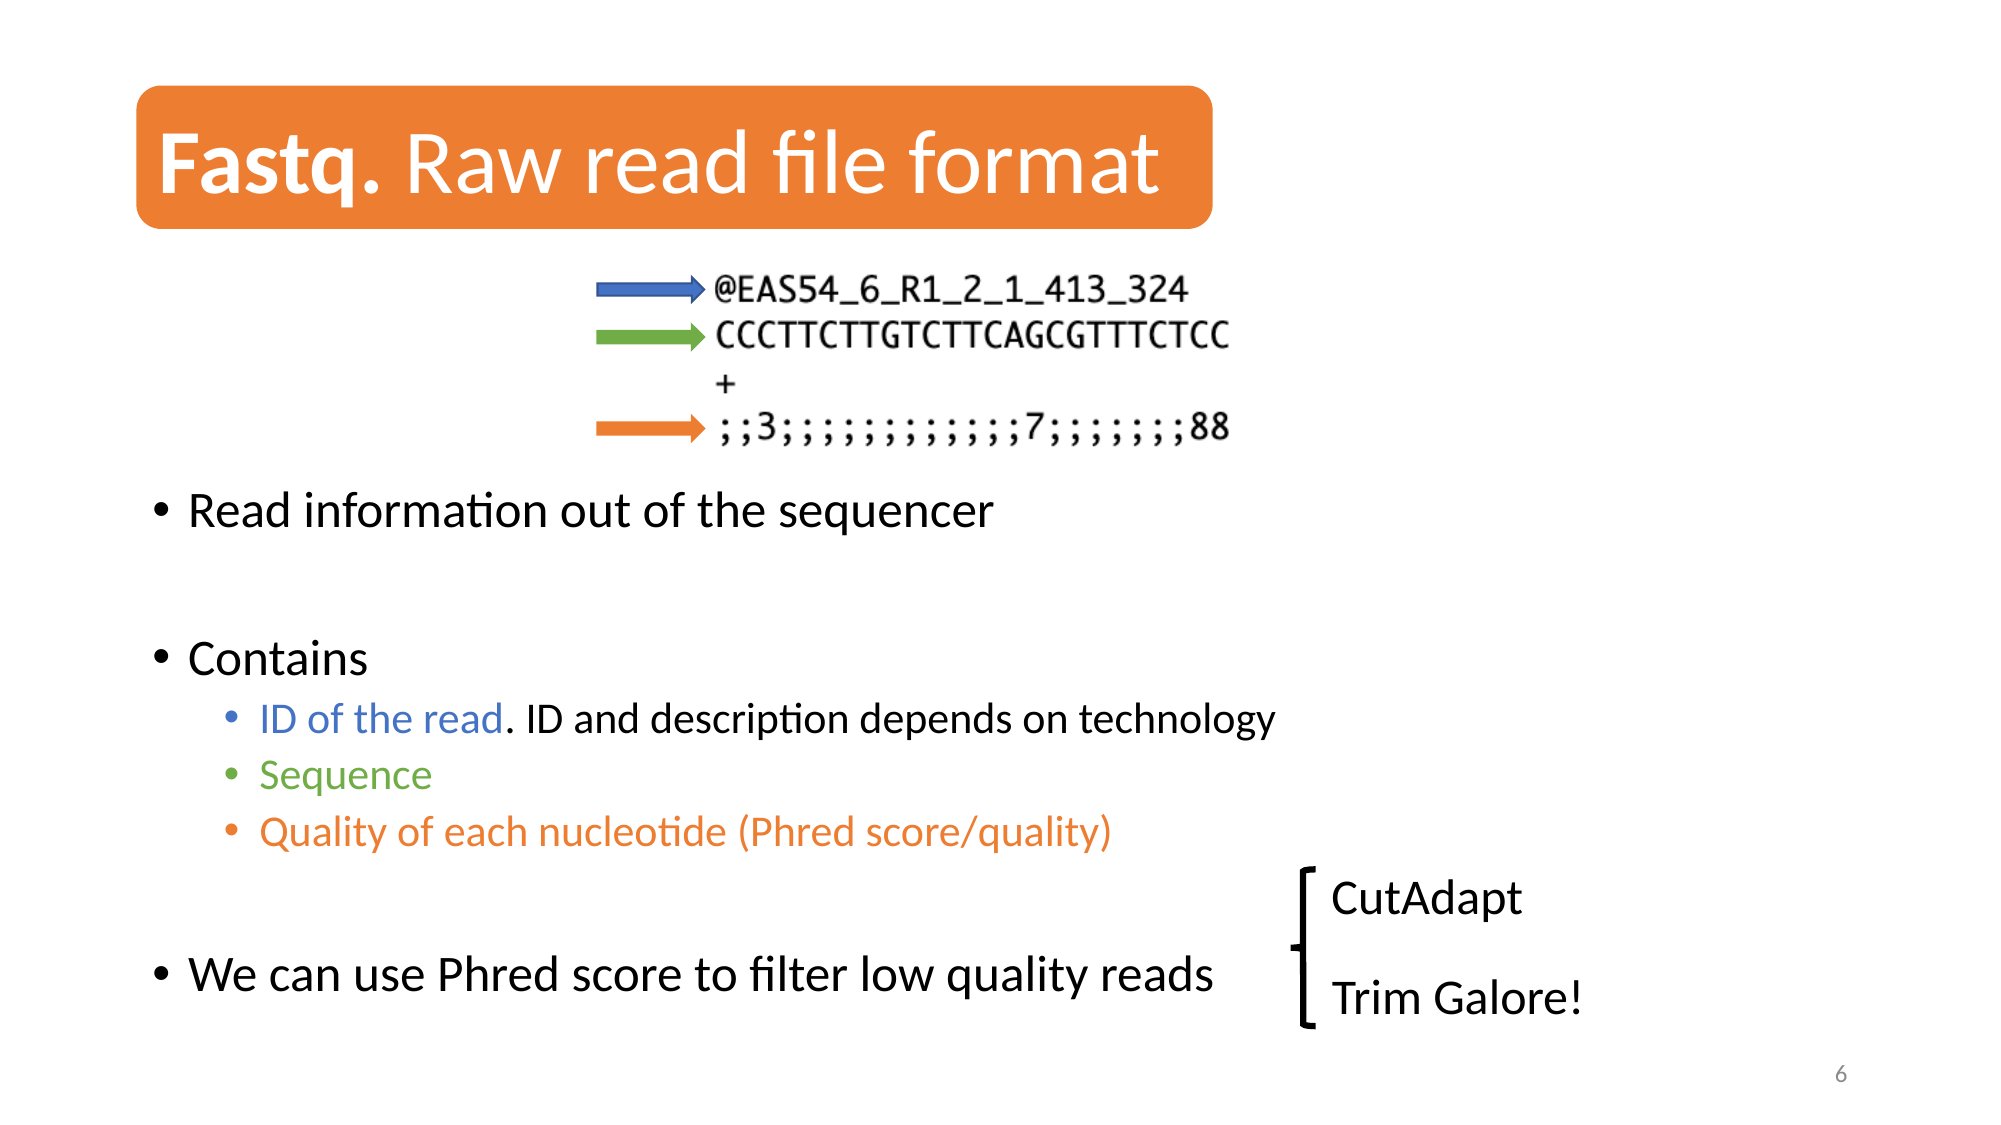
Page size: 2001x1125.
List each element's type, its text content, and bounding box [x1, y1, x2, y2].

text_box [596, 282, 684, 297]
text_box Trim Galore! [1317, 957, 1600, 1032]
text_box [596, 421, 684, 436]
list Read information out of the sequencer Contains ID of the read. ID and description depends on technology Sequence Quality of each nucleotide (Phred score/quality) We can use Phred score to filter low quality reads [137, 476, 1863, 1014]
text_box Fastq. Raw read file format [136, 85, 1213, 229]
text_box [596, 329, 684, 345]
text_box [1290, 868, 1316, 1027]
slide_number 6 [1412, 1042, 1863, 1103]
picture [684, 244, 1256, 447]
text_box CutAdapt [1316, 857, 1539, 932]
